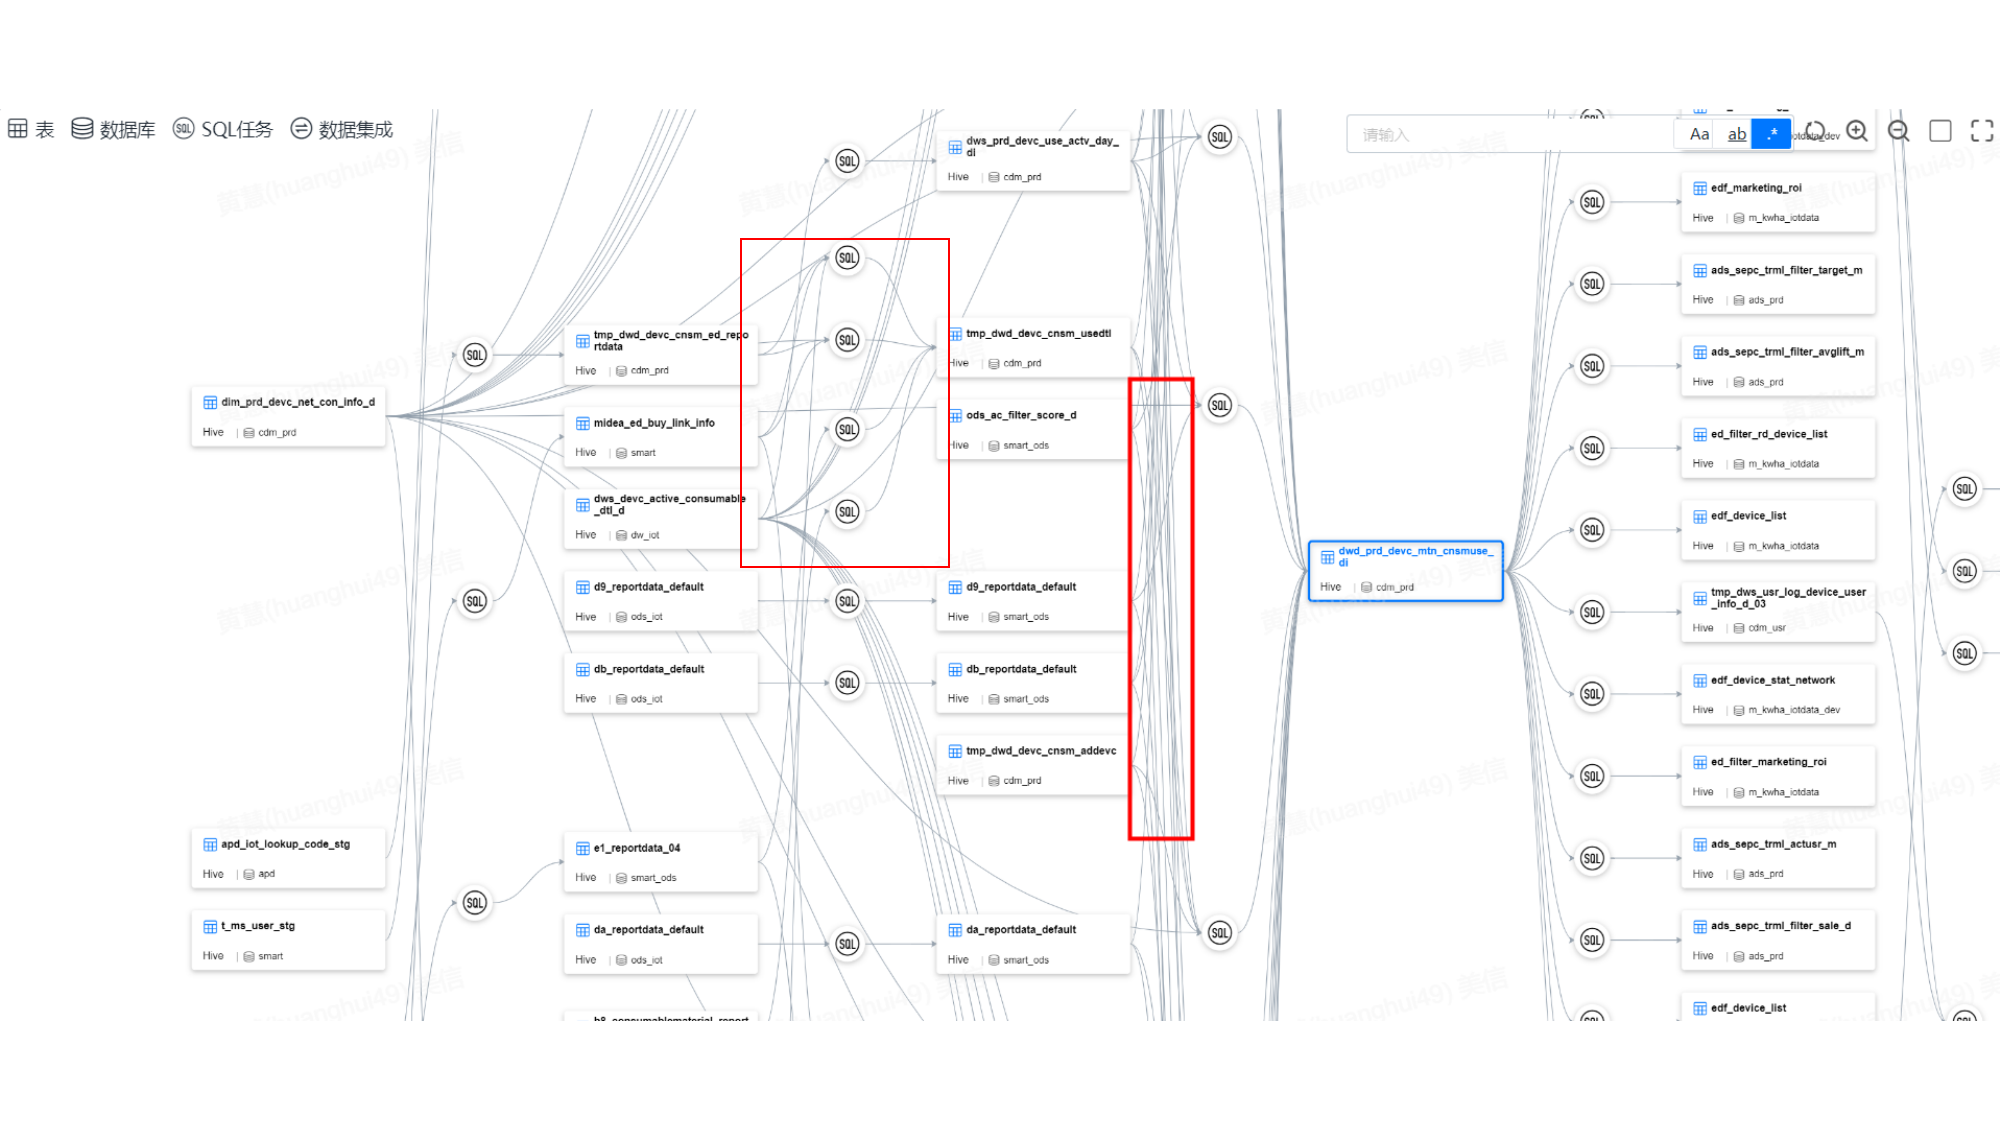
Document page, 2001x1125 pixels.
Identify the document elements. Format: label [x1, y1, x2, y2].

picture [0, 103, 2000, 1022]
